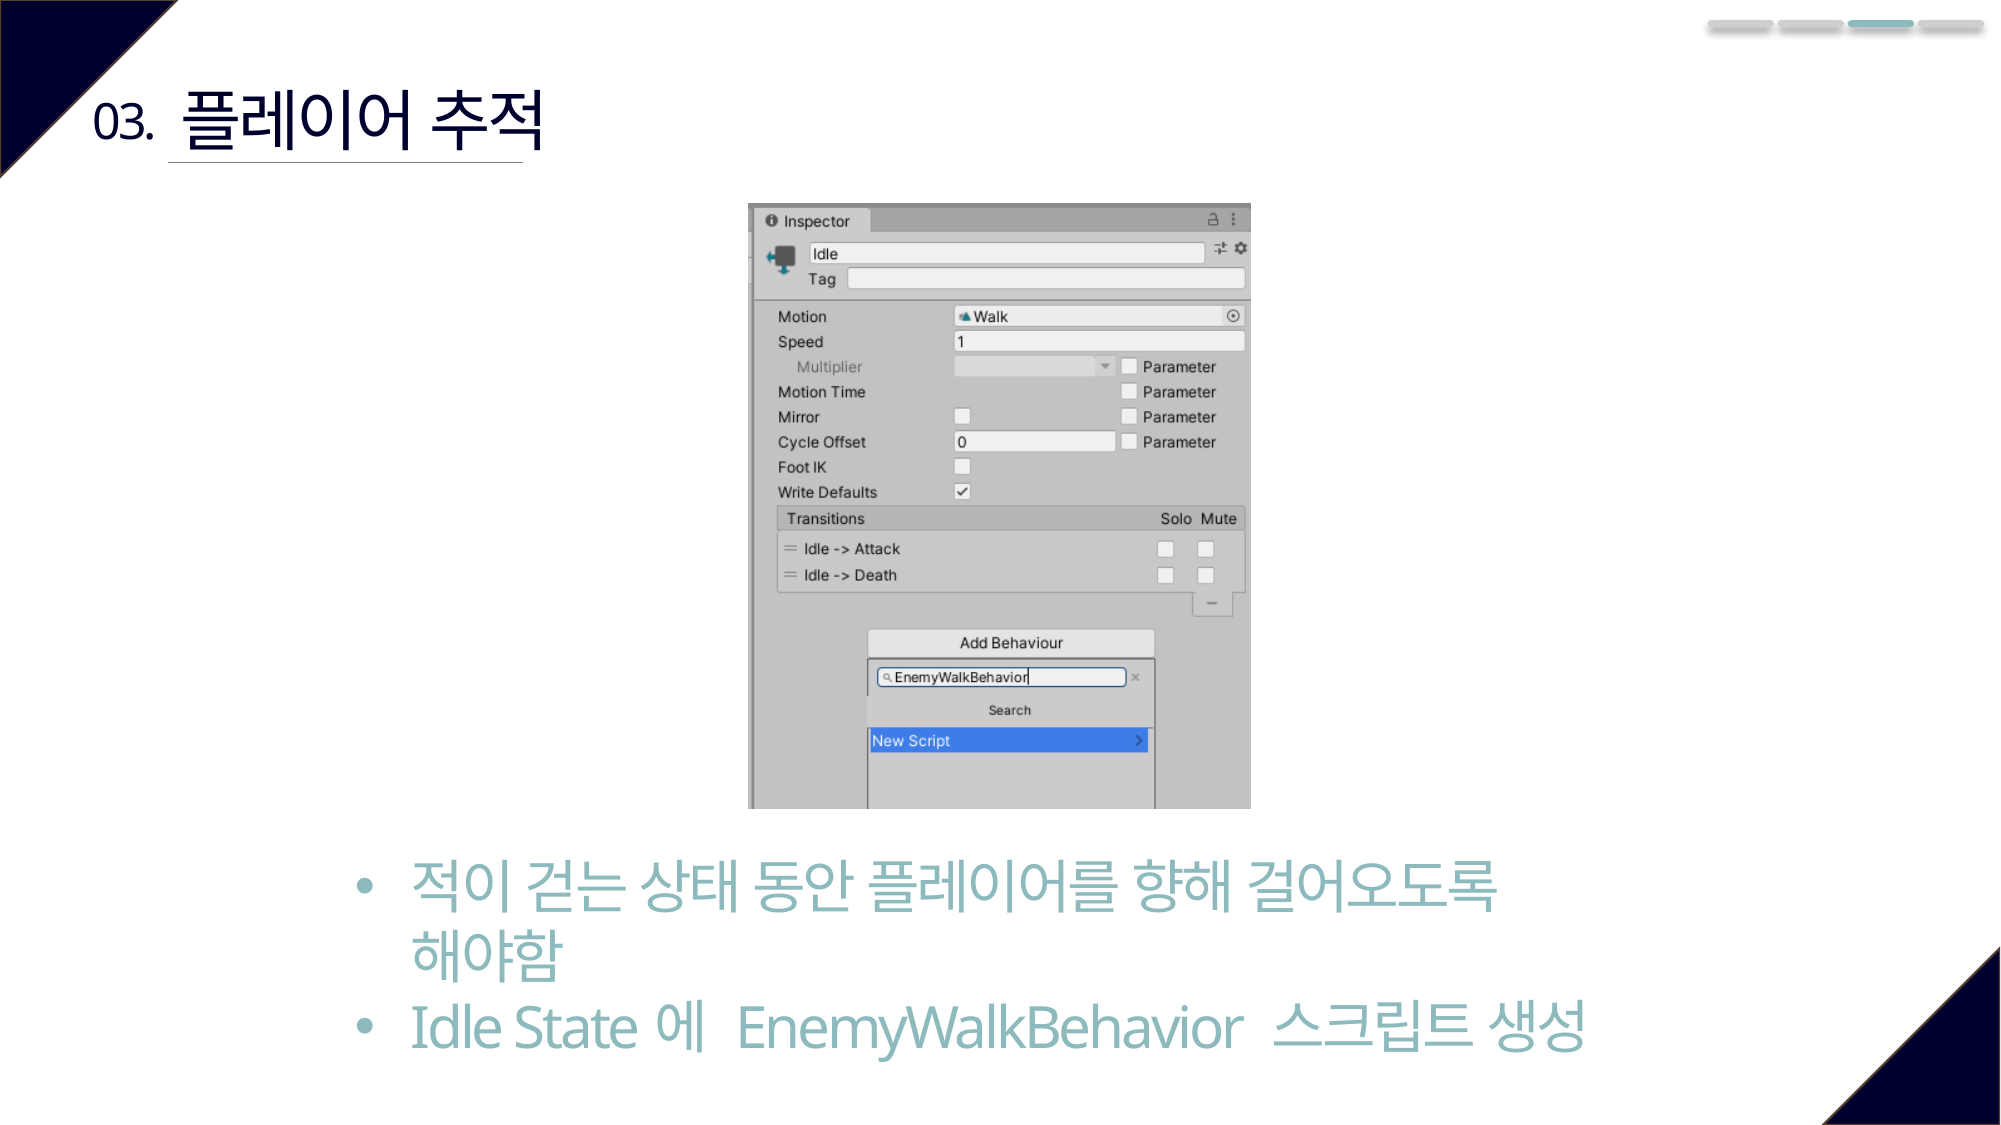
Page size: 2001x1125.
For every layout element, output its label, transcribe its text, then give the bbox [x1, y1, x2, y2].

text_box 03. [78, 81, 172, 157]
text_box 적이 걷는 상태 동안 플레이어를 향해 걸어오도록 해야함 Idle State에 EnemyWalkBehavior 스크립트 생성 [339, 843, 1659, 1068]
text_box 플레이어 추적 [165, 71, 564, 167]
picture [748, 203, 1251, 809]
